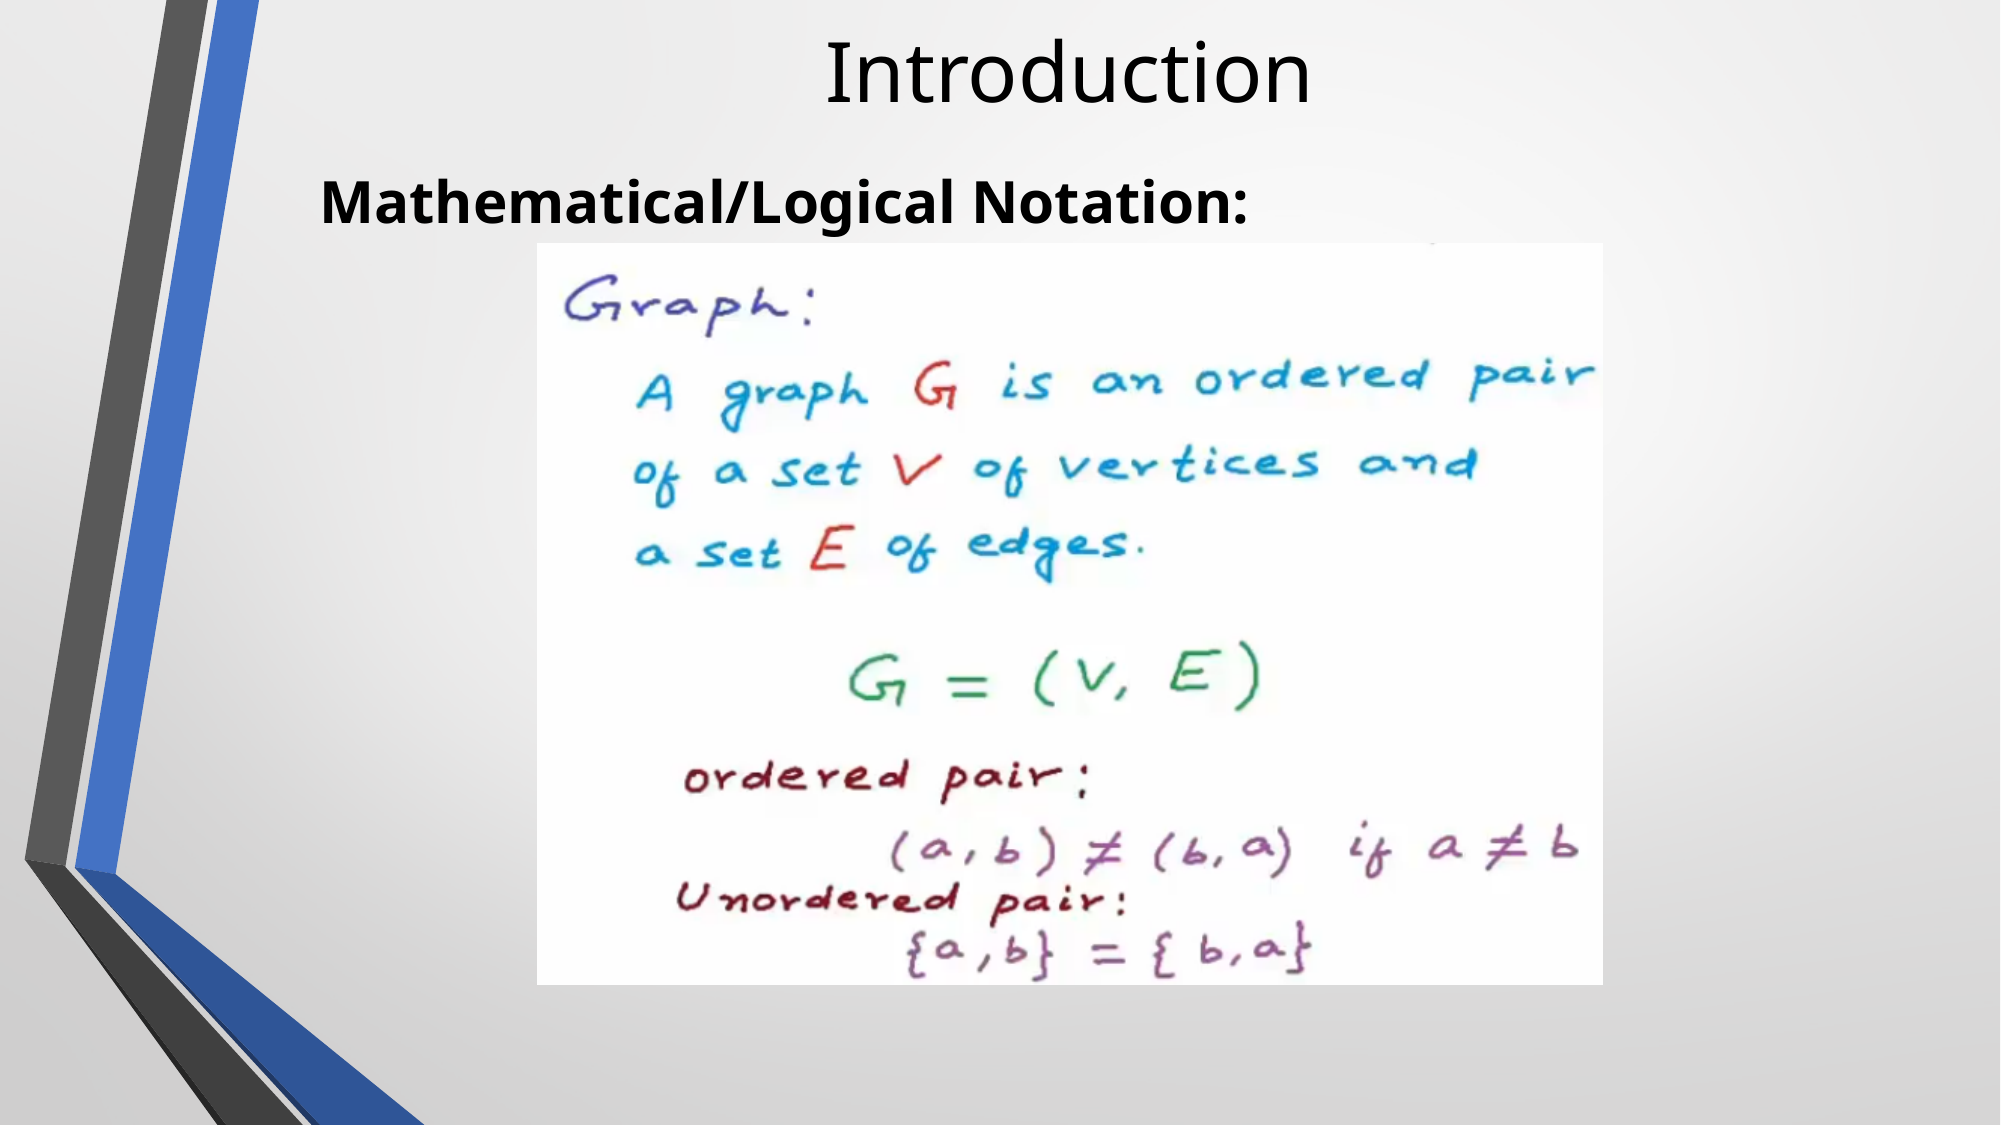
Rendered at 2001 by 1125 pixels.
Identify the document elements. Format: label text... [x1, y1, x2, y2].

text_box Introduction [248, 11, 1892, 209]
text_box Mathematical/Logical Notation: [304, 209, 1265, 243]
picture [537, 243, 1603, 985]
